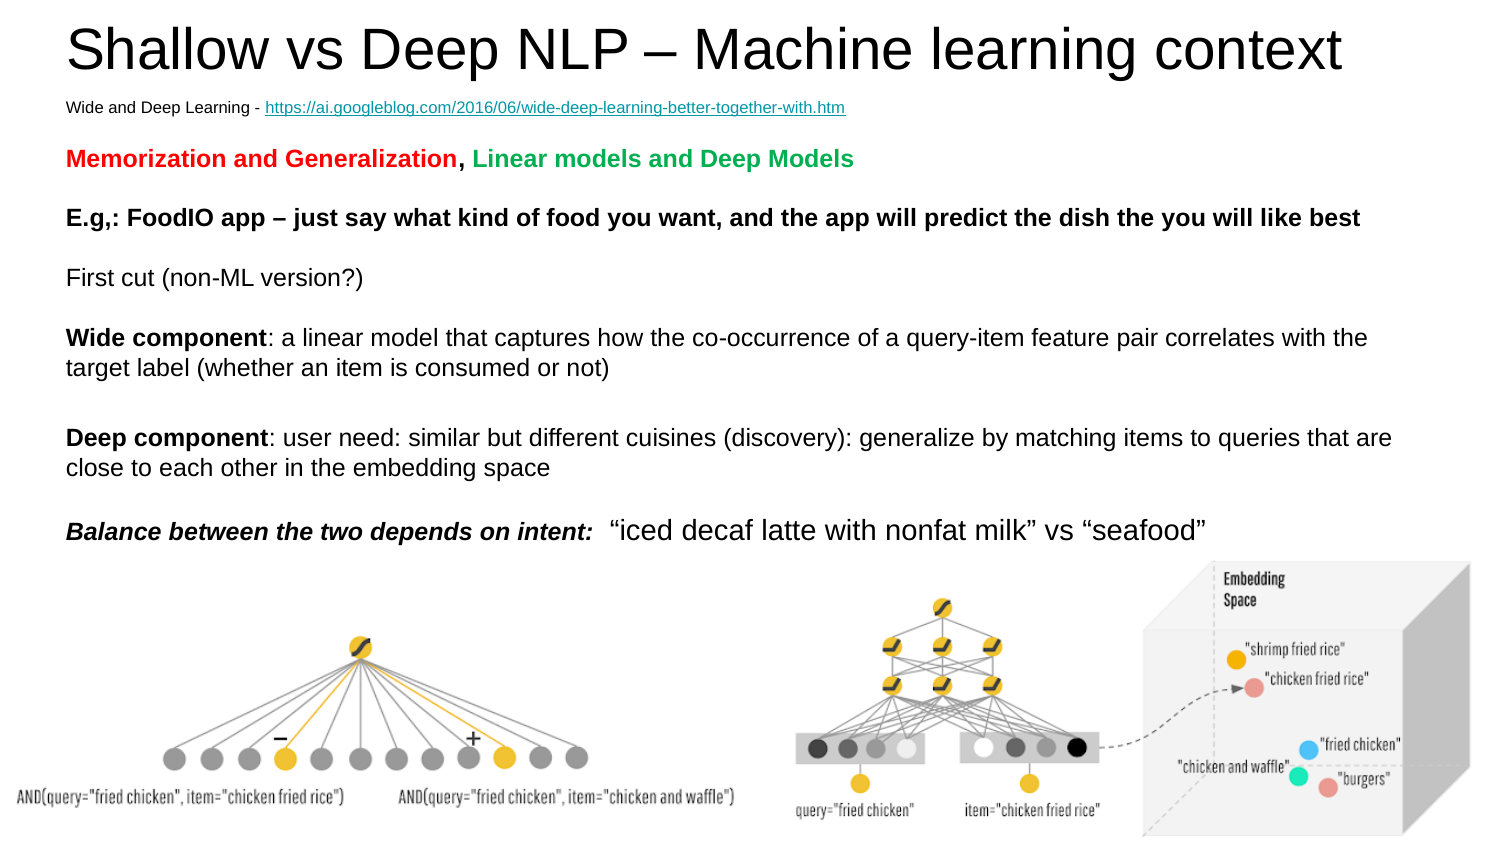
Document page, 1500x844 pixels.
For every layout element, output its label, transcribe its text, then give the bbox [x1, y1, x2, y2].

text_box Wide and Deep Learning - https://ai.googleblog.com/2016/06/wide-deep-learning-better-together-with.htm Memorization and Generalization, Linear models and Deep Models E.g,: FoodIO app – just say what kind of food you want, and the app will predict the dish the you will like best First cut (non-ML version?) Wide component: a linear model that captures how the co-occurrence of a query-item feature pair correlates with the target label (whether an item is consumed or not) Deep component: user need: similar but different cuisines (discovery): generalize by matching items to queries that are close to each other in the embedding space Balance between the two depends on intent: “iced decaf latte with nonfat milk” vs “seafood” [51, 89, 1413, 844]
title Shallow vs Deep NLP – Machine learning context [51, 0, 1449, 90]
picture [781, 551, 1487, 844]
picture [0, 620, 751, 831]
